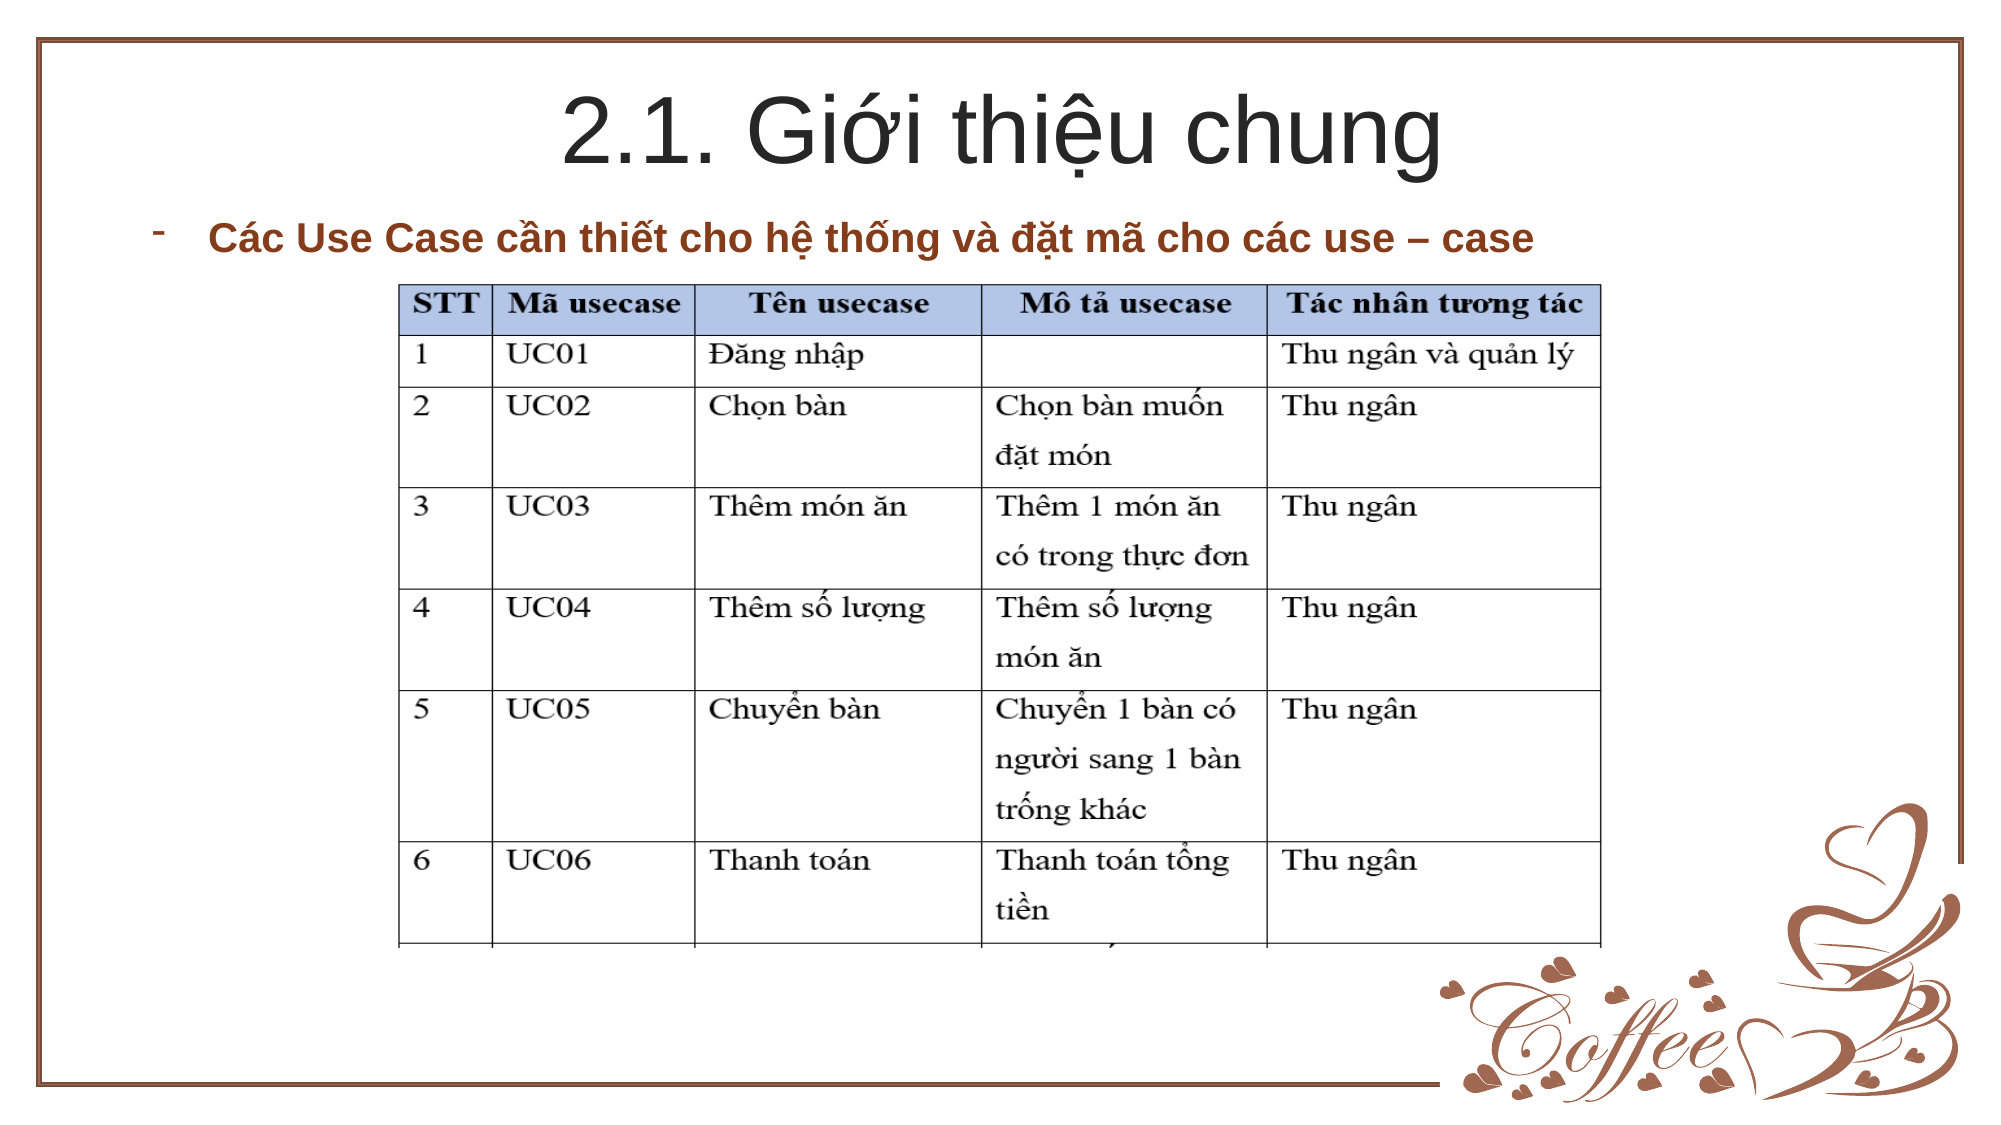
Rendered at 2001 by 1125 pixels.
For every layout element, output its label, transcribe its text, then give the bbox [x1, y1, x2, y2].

text_box Các Use Case cần thiết cho hệ thống và đặt mã cho các use – case [137, 203, 1762, 269]
list 2.1. Giới thiệu chung [53, 73, 1952, 193]
picture [392, 280, 1608, 948]
